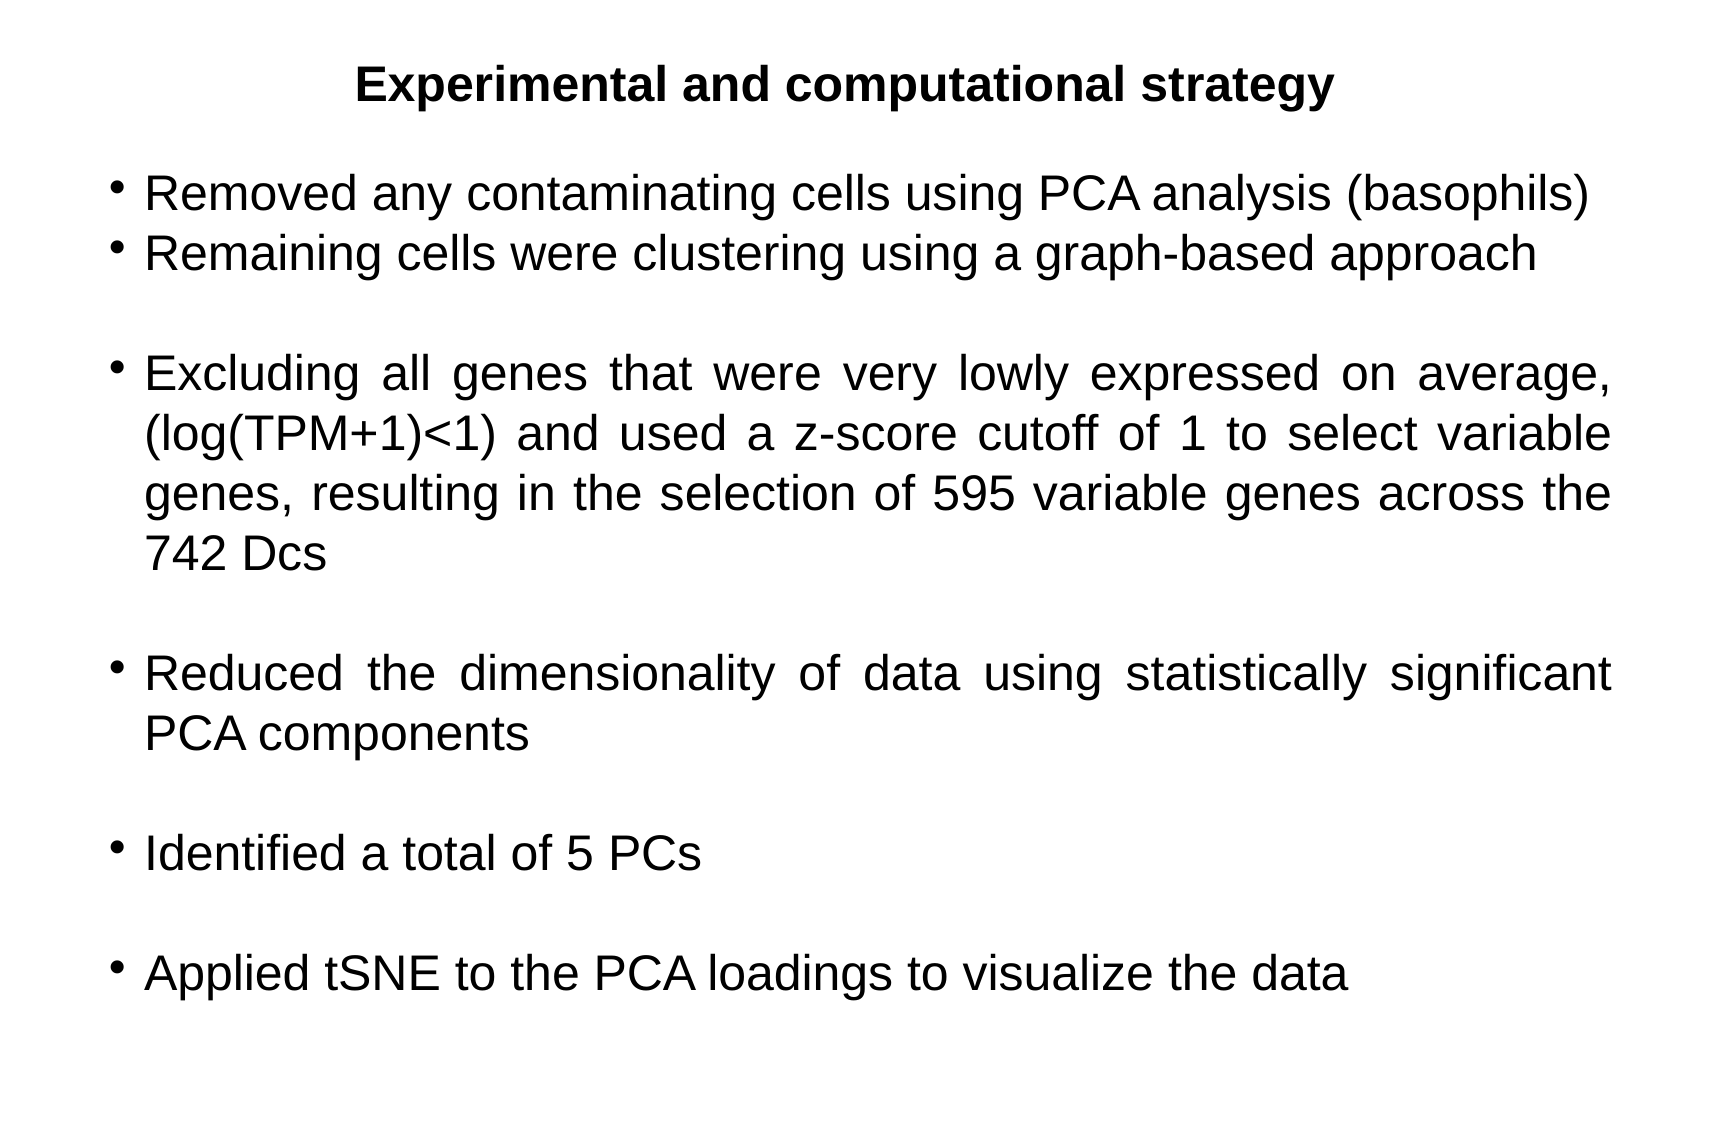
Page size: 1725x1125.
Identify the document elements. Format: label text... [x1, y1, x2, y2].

text_box Experimental and computational strategy [31, 40, 1659, 191]
text_box Removed any contaminating cells using PCA analysis (basophils) Remaining cells were clustering using a graph-based approach Excluding all genes that were very lowly expressed on average, (log(TPM+1)<1) and used a z-score cutoff of 1 to select variable genes, resulting in the selection of 595 variable genes across the 742 Dcs Reduced the dimensionality of data using statistically significant PCA components Identified a total of 5 PCs Applied tSNE to the PCA loadings to visualize the data [94, 149, 1628, 973]
